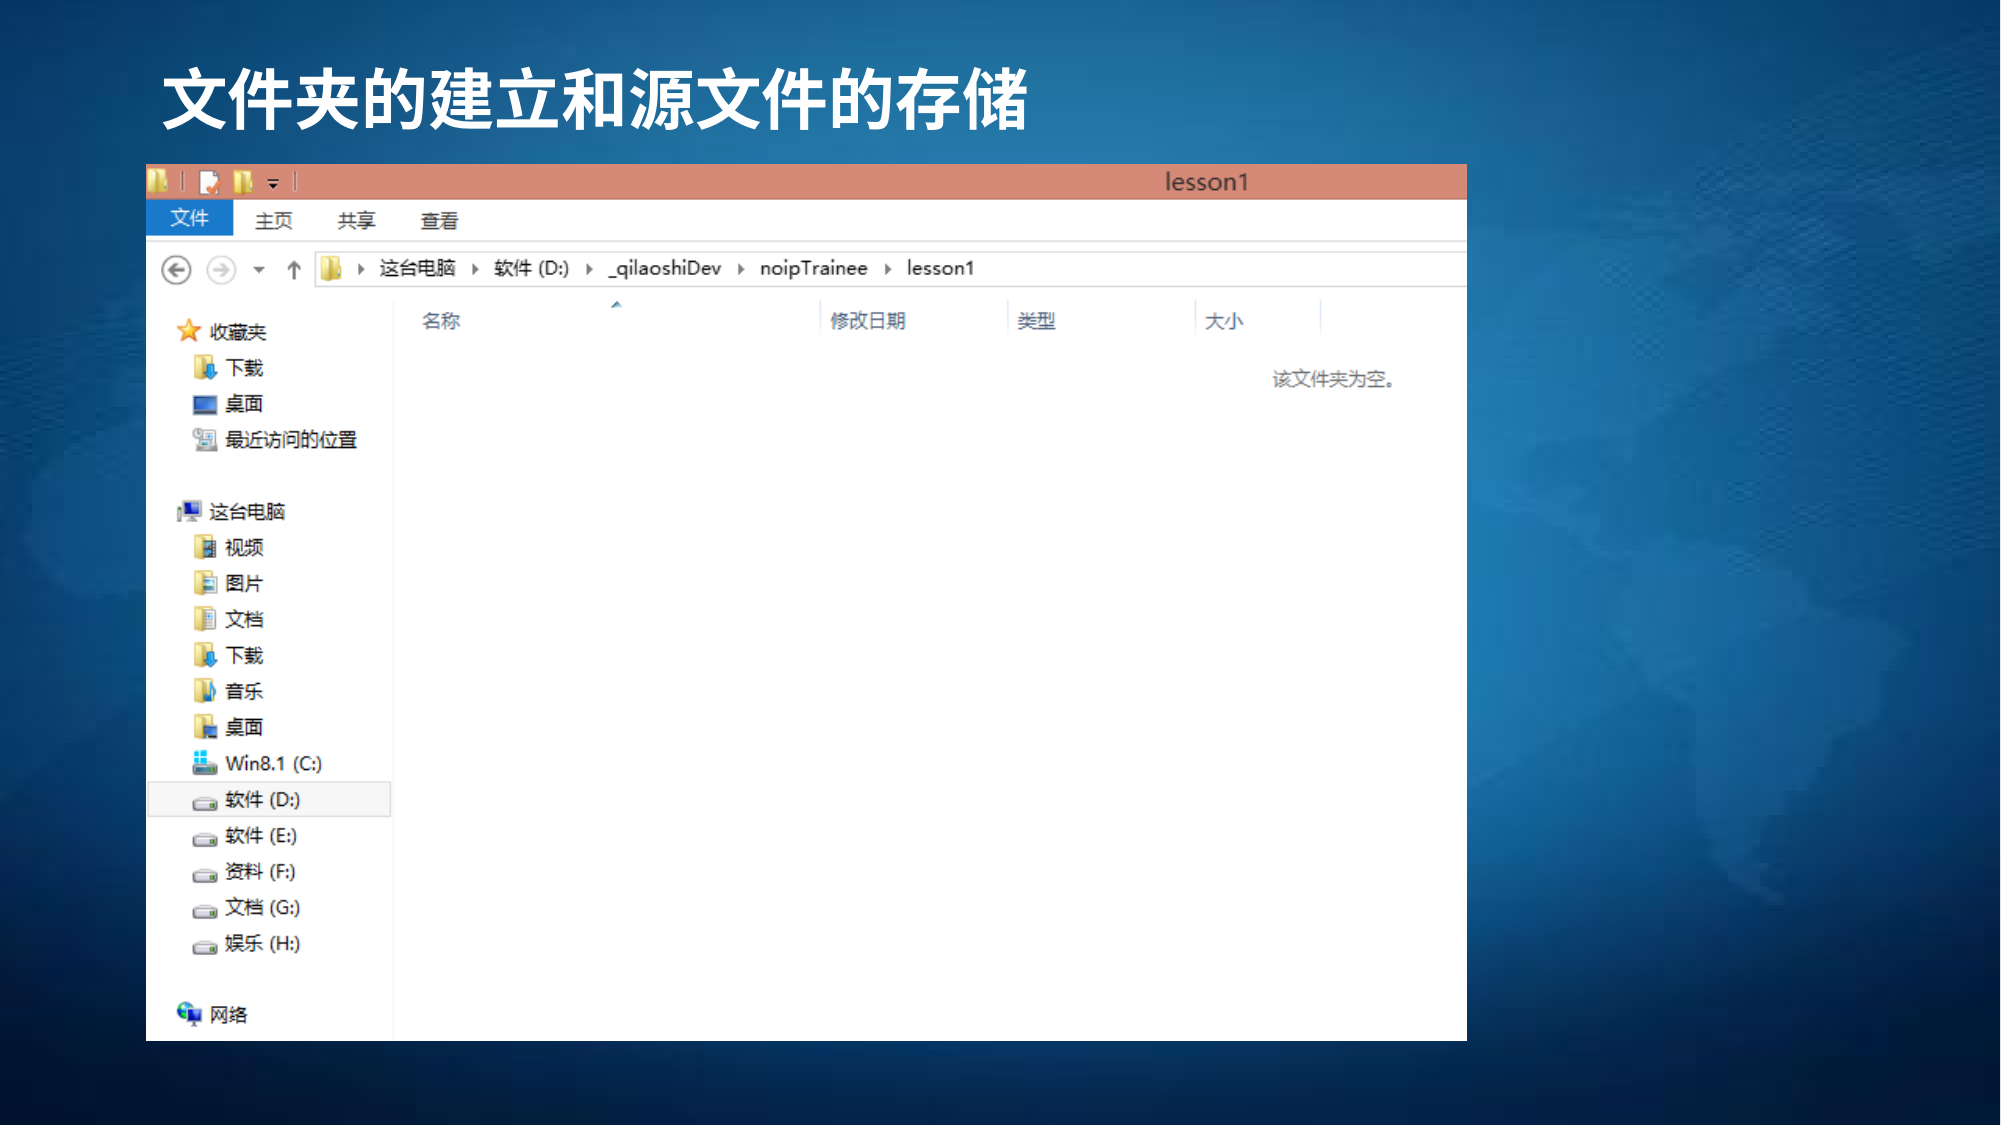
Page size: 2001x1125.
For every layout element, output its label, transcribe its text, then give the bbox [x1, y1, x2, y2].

text_box 文件夹的建立和源文件的存储 [146, 50, 1169, 146]
picture [0, 0, 2001, 1125]
